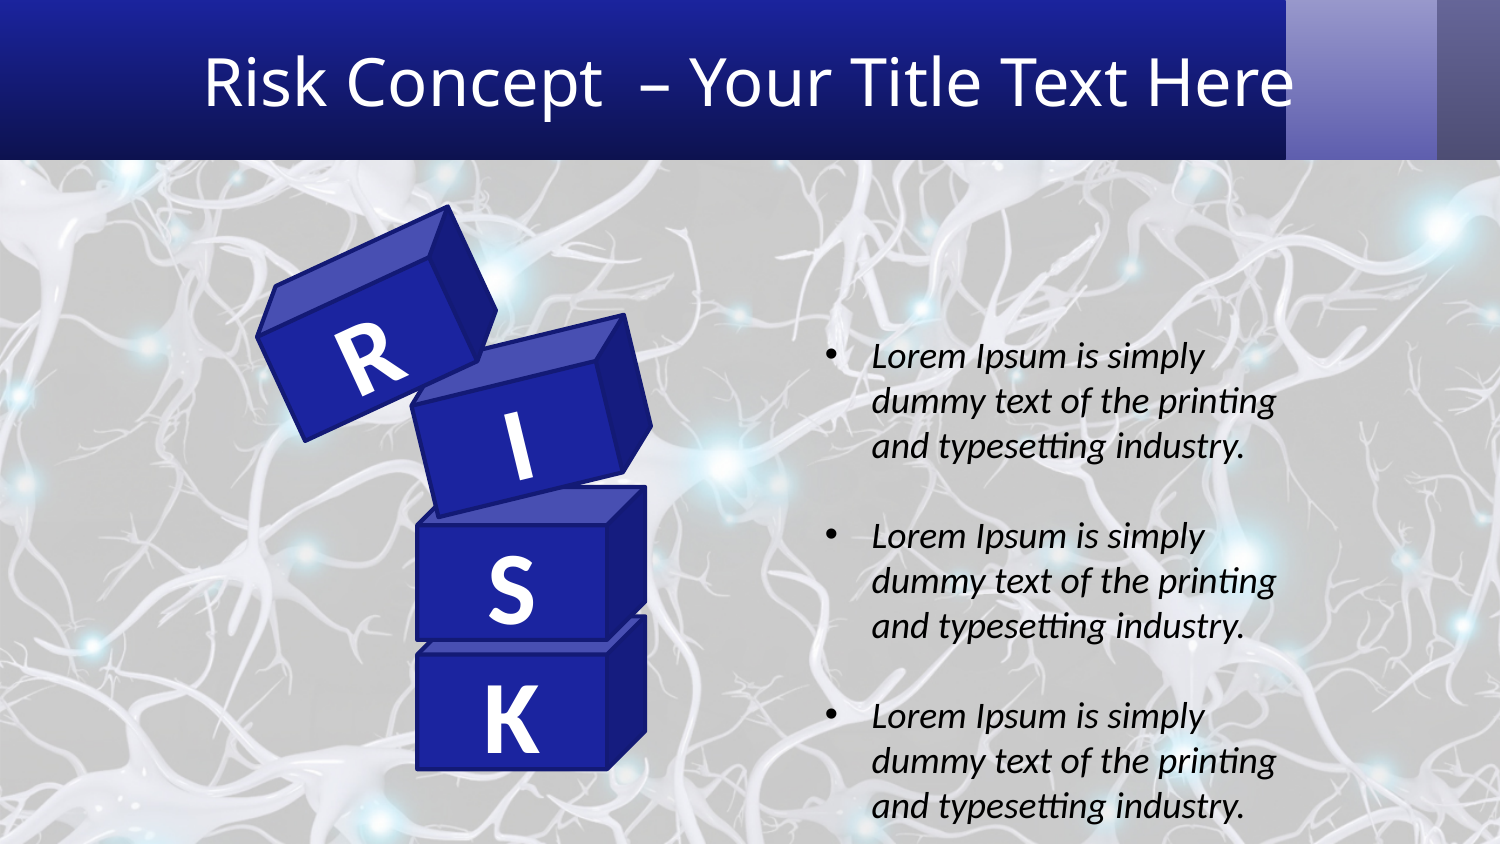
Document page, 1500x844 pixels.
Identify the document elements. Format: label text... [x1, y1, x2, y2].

picture [0, 159, 1500, 844]
title Risk Concept – Your Title Text Here [75, 9, 1425, 150]
text_box Lorem Ipsum is simply dummy text of the printing and typesetting industry. Lorem Ipsum is simply dummy text of the printing and typesetting industry. Lorem Ipsum is simply dummy text of the printing and typesetting industry. [810, 323, 1310, 844]
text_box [262, 247, 646, 770]
